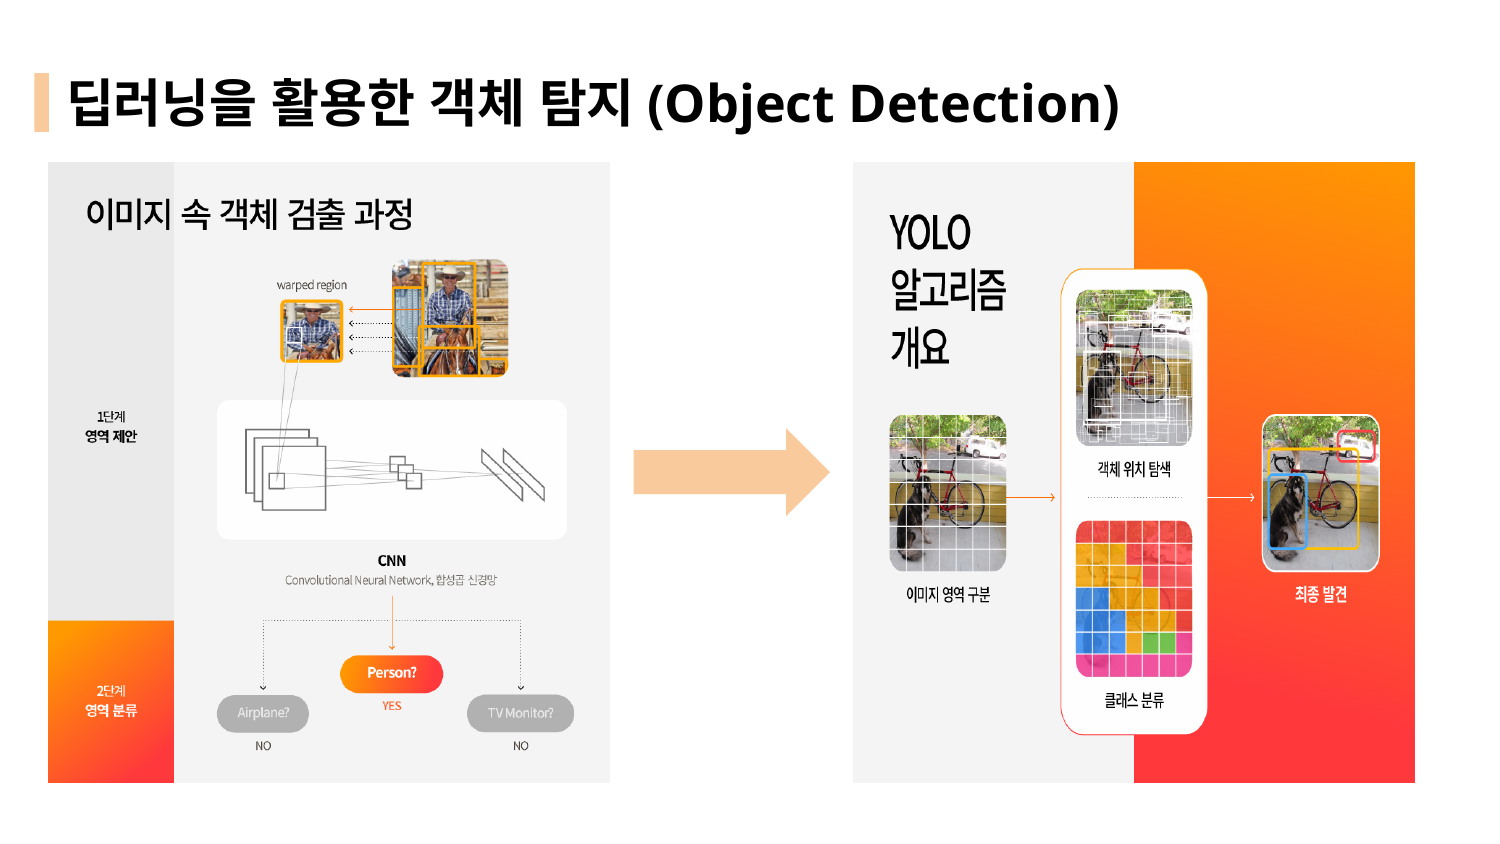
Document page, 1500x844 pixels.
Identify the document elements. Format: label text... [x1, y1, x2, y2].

picture [853, 161, 1416, 783]
title 딥러닝을 활용한 객체 탐지(Object Detection) [51, 55, 1449, 150]
text_box [34, 73, 49, 132]
picture [48, 161, 611, 783]
text_box [633, 428, 831, 517]
